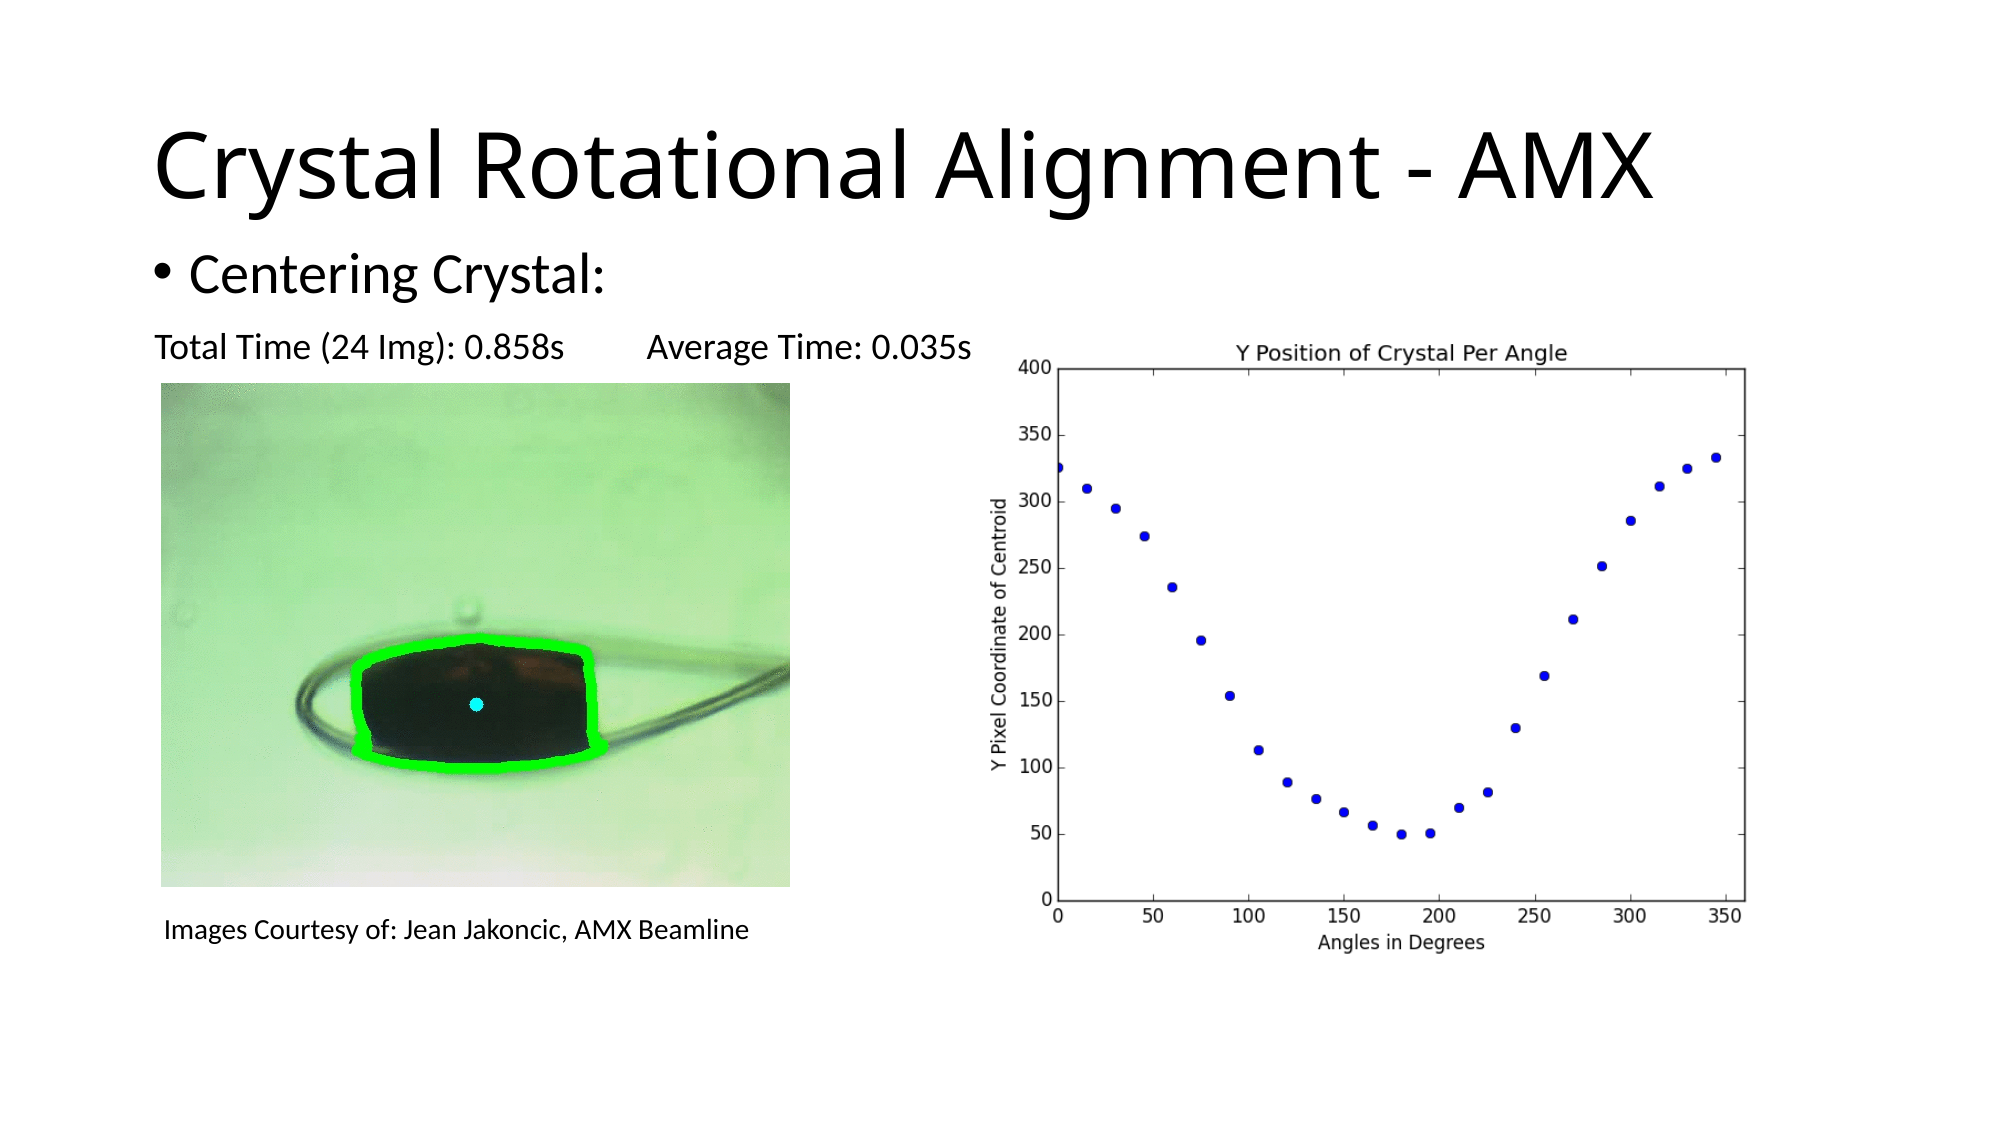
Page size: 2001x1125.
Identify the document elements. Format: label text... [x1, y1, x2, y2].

list Centering Crystal: [137, 235, 699, 320]
picture [947, 302, 1833, 967]
text_box Total Time (24 Img): 0.858s Average Time: 0.035s [139, 314, 947, 375]
text_box Images Courtesy of: Jean Jakoncic, AMX Beamline [149, 903, 802, 953]
picture [161, 383, 790, 887]
title Crystal Rotational Alignment - AMX [137, 59, 1863, 278]
